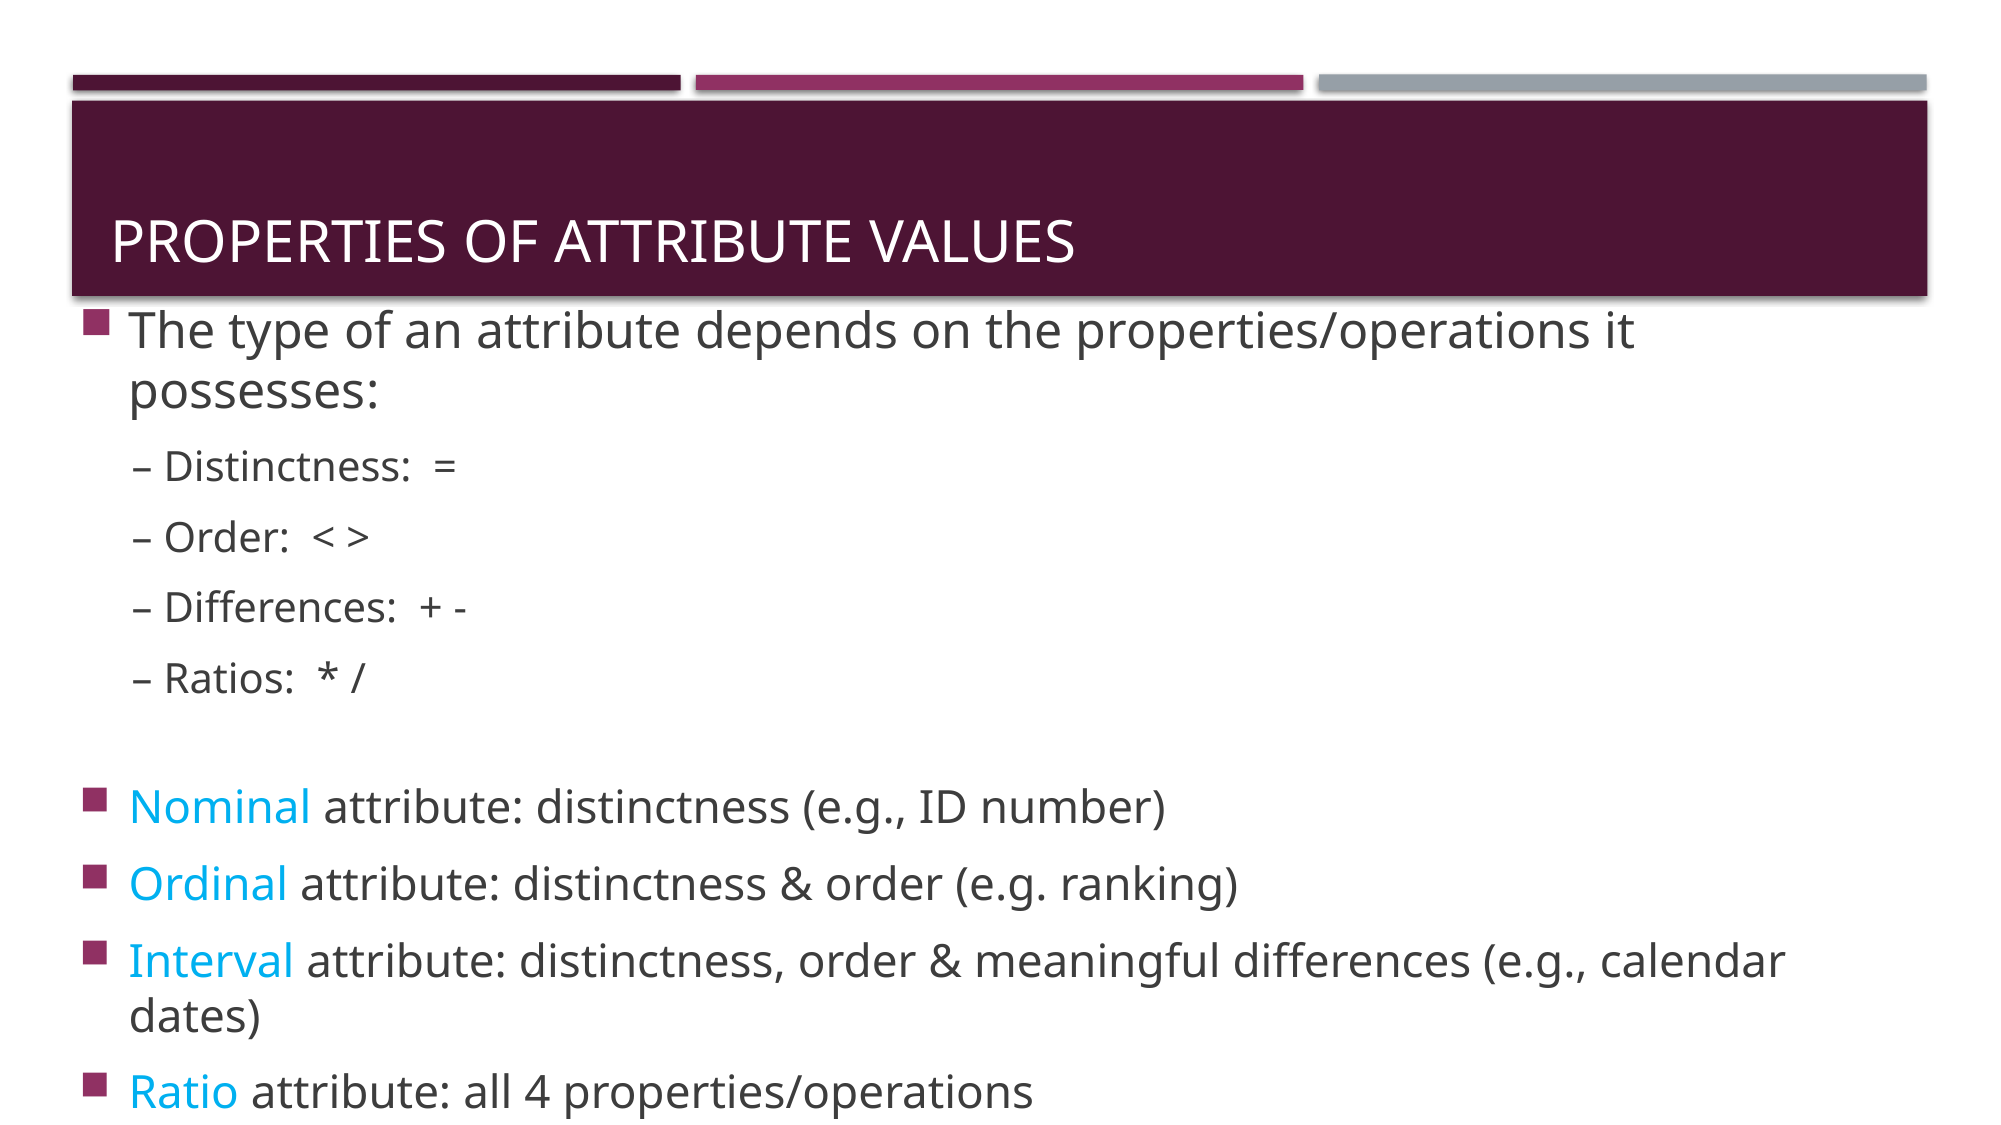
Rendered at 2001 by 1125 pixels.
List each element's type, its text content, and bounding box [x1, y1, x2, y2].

title Properties of Attribute Values [95, 115, 1905, 282]
